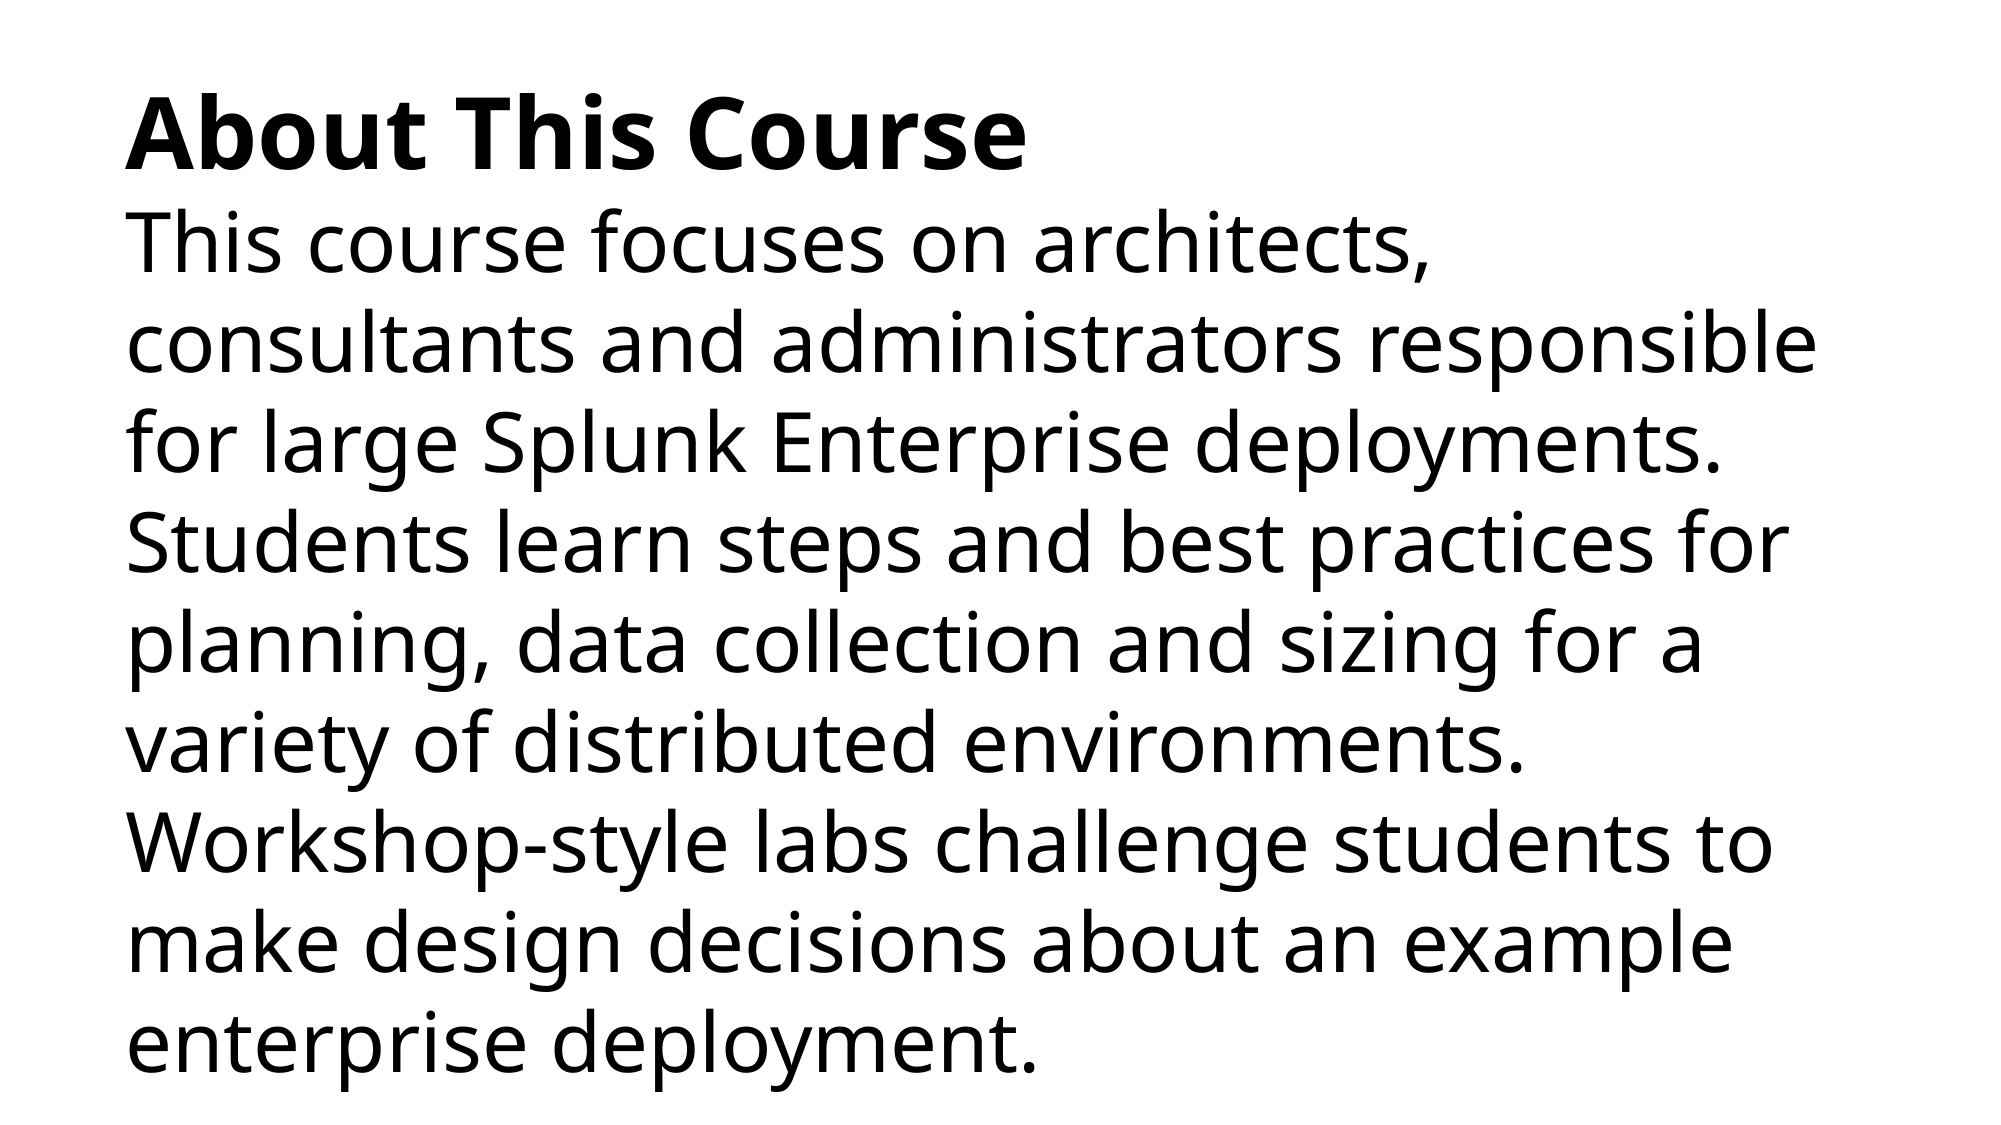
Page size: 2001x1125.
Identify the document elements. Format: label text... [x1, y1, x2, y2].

text_box About This Course This course focuses on architects, consultants and administrators responsible for large Splunk Enterprise deployments. Students learn steps and best practices for planning, data collection and sizing for a variety of distributed environments. Workshop-style labs challenge students to make design decisions about an example enterprise deployment. [110, 62, 1867, 1097]
